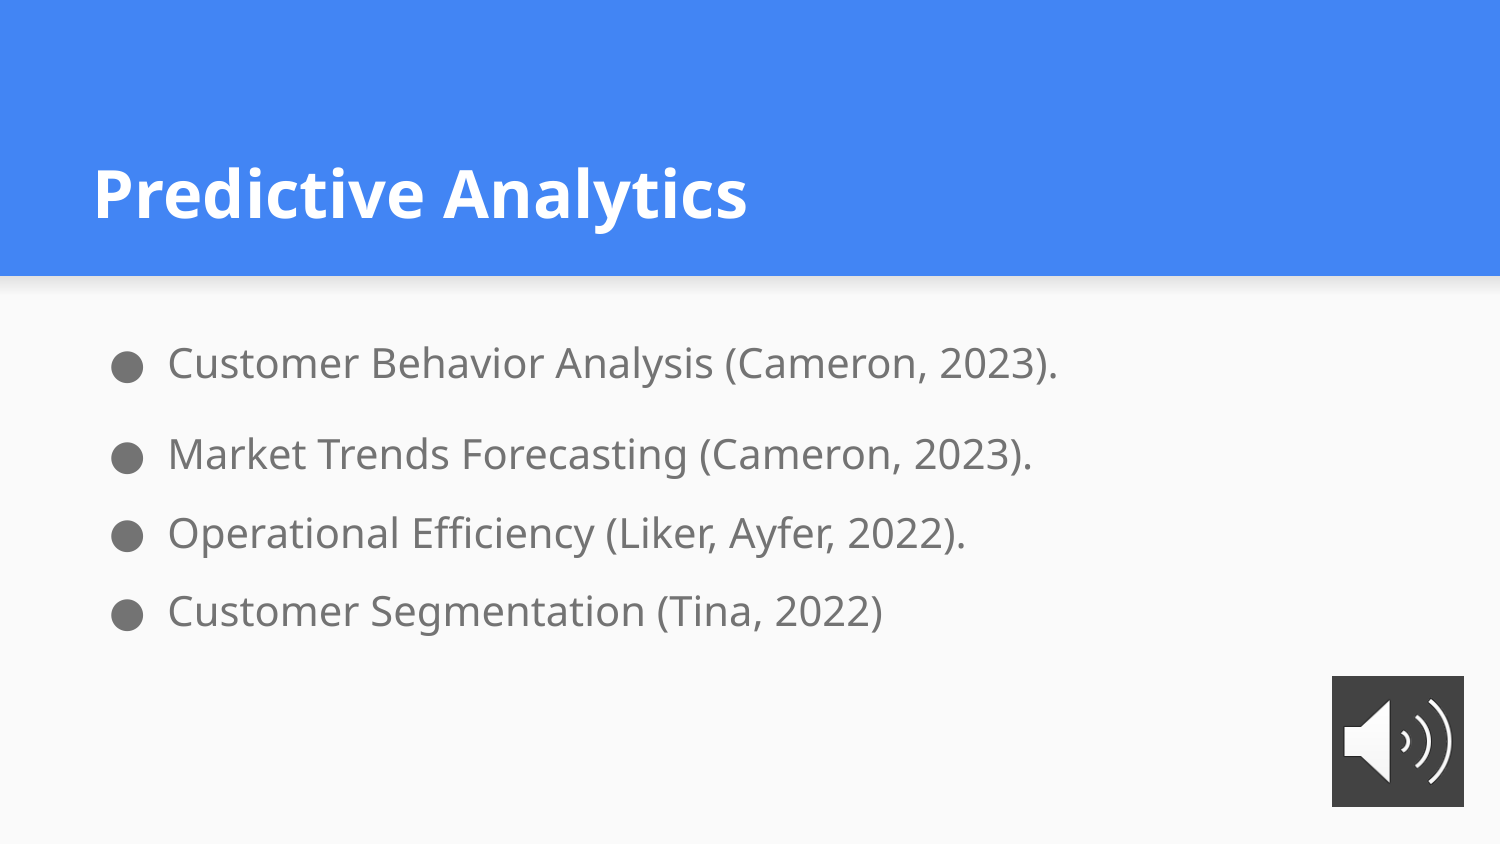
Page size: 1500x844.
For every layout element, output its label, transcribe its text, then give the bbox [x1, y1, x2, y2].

list Customer Behavior Analysis (Cameron, 2023). Market Trends Forecasting (Cameron, 2023). Operational Efficiency (Liker, Ayfer, 2022). Customer Segmentation (Tina, 2022) [77, 314, 1427, 783]
title Predictive Analytics [77, 121, 1427, 248]
picture [1330, 674, 1465, 809]
